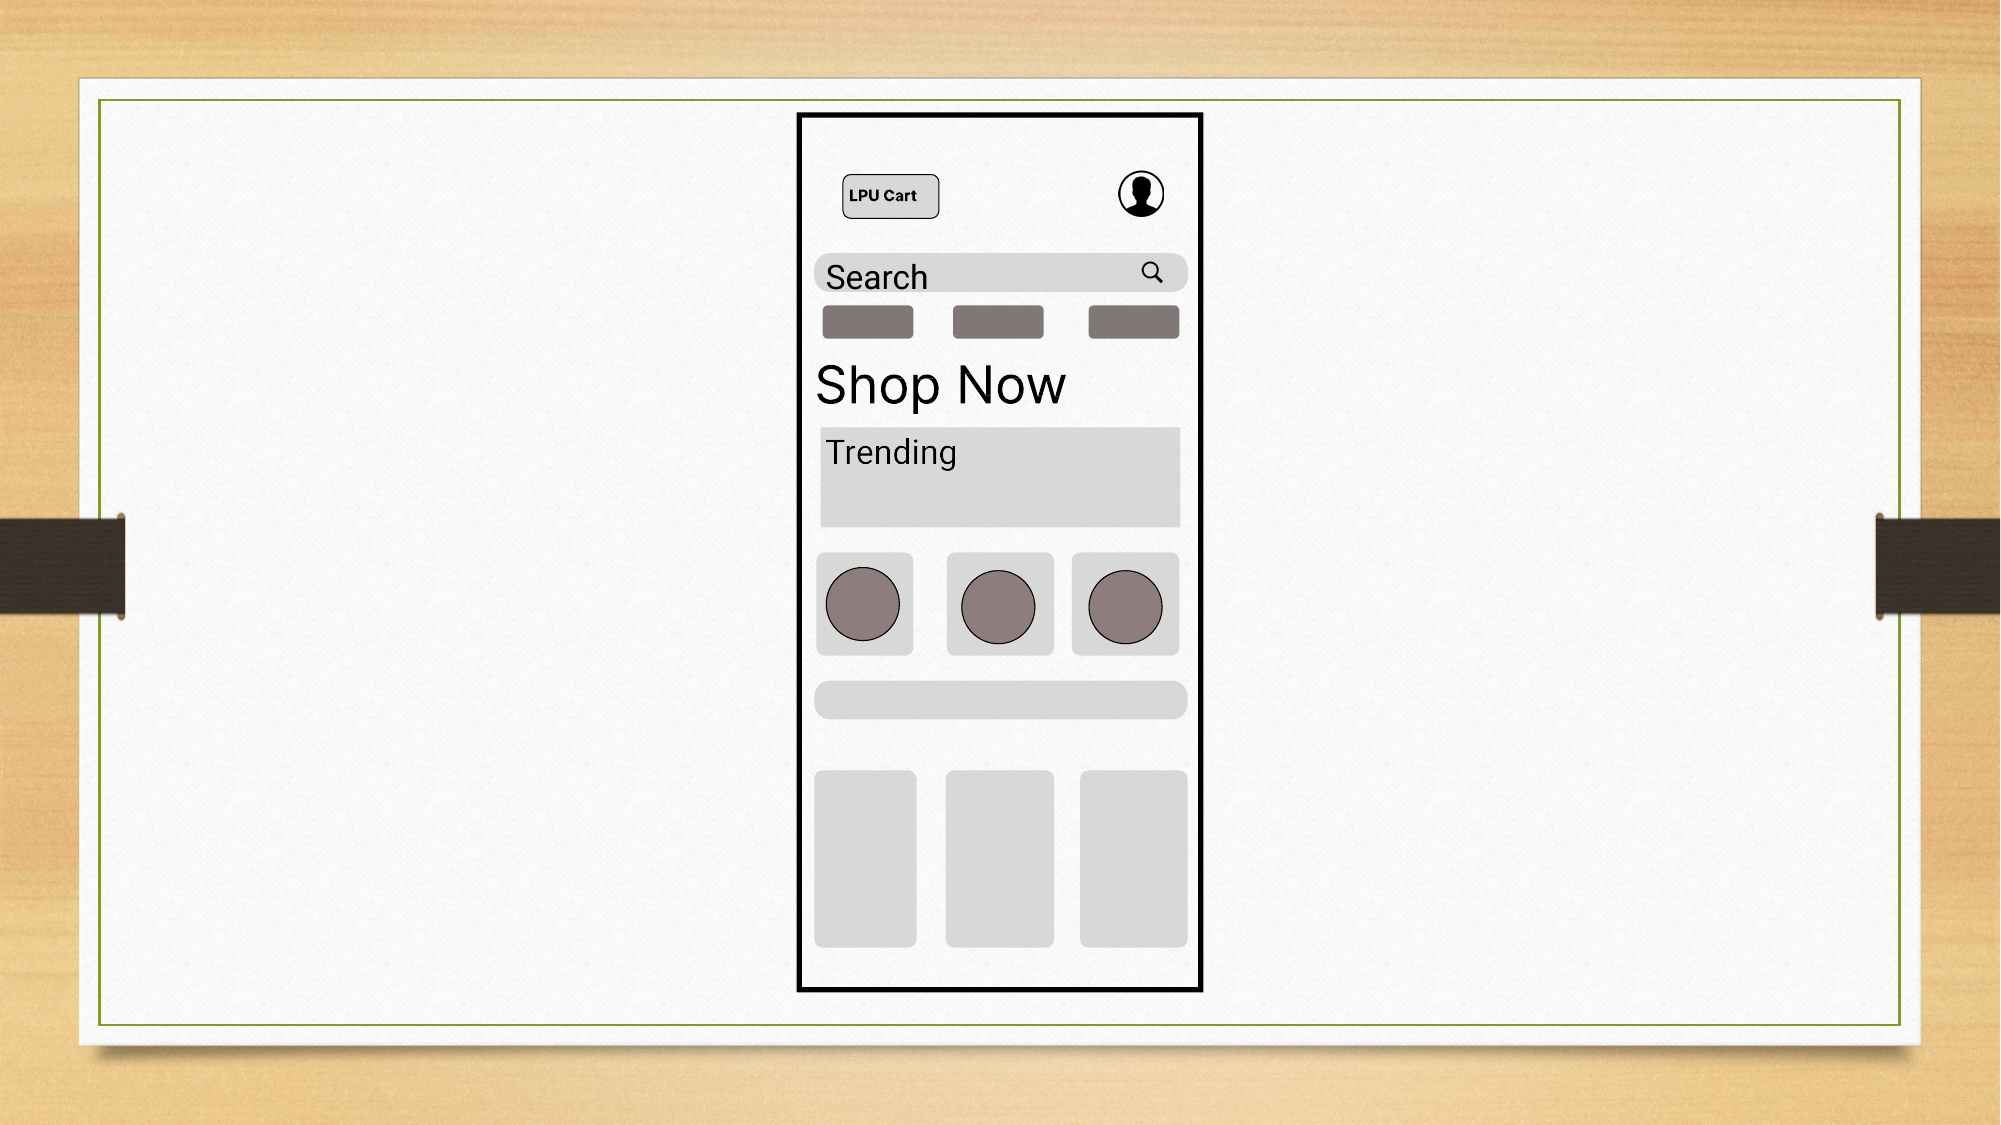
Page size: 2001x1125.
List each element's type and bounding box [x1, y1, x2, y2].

text_box [997, 374, 1024, 404]
text_box [825, 566, 901, 642]
text_box [945, 770, 1055, 948]
picture [0, 0, 2001, 1125]
text_box [822, 305, 914, 339]
text_box [814, 770, 917, 948]
text_box [814, 680, 1188, 720]
text_box [1071, 552, 1180, 656]
text_box [816, 552, 914, 656]
text_box [820, 427, 1181, 528]
text_box [946, 552, 1055, 656]
text_box [851, 365, 875, 404]
text_box [1088, 569, 1163, 645]
text_box [961, 569, 1036, 645]
text_box [1088, 305, 1180, 339]
text_box [913, 374, 939, 414]
text_box [1080, 770, 1188, 948]
text_box [881, 374, 907, 404]
text_box [1027, 374, 1066, 404]
text_box [796, 112, 1204, 993]
text_box [817, 364, 845, 404]
text_box [953, 305, 1044, 339]
text_box [960, 365, 991, 404]
text_box [842, 173, 940, 220]
